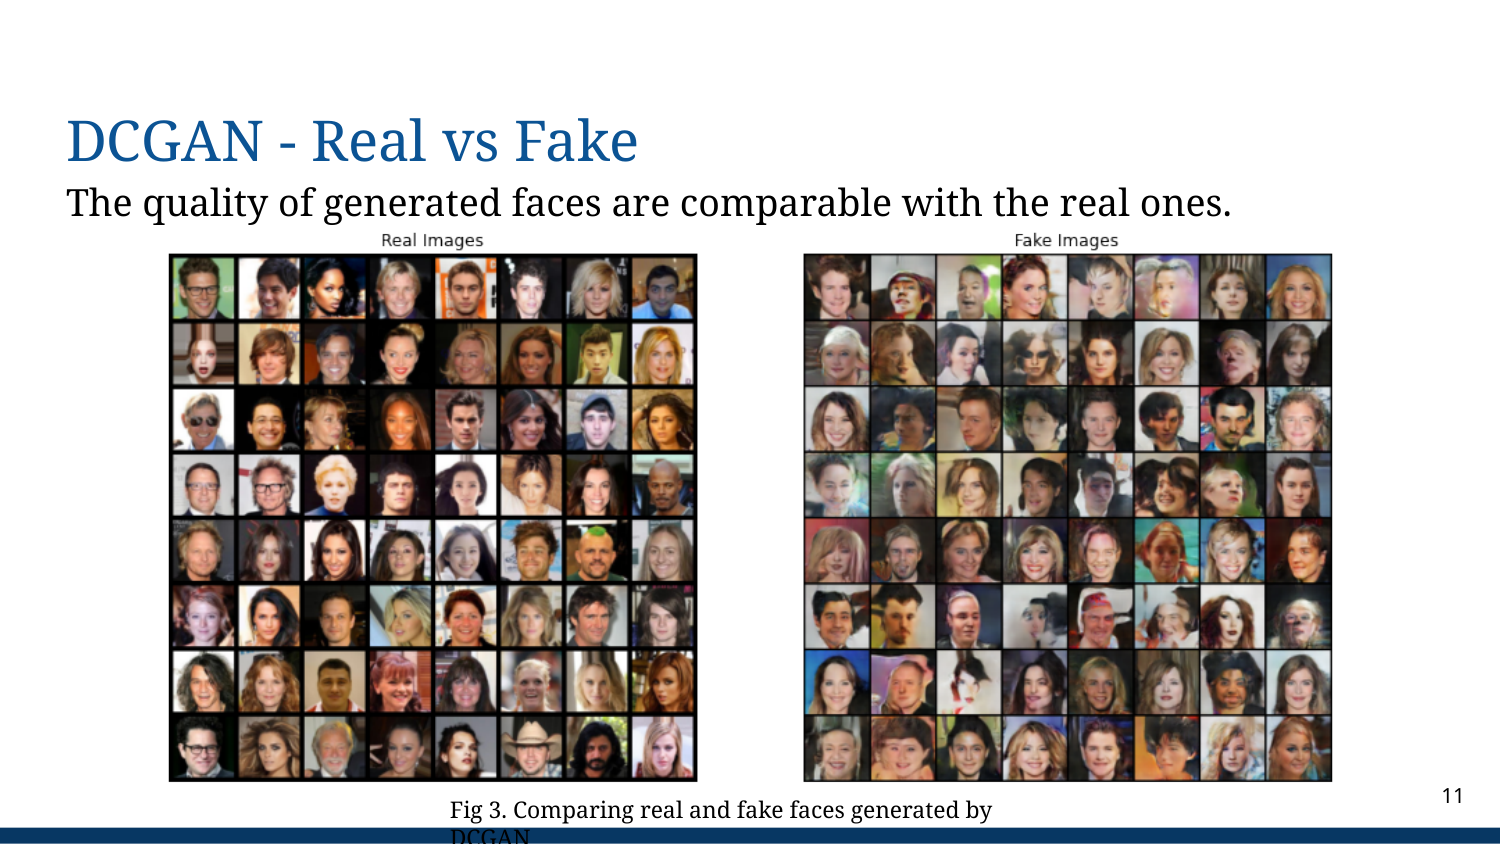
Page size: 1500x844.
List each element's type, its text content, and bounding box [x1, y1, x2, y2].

title DCGAN - Real vs Fake [51, 51, 1449, 166]
picture [159, 223, 1341, 793]
text_box Fig 3. Comparing real and fake faces generated by DCGAN [434, 801, 1080, 844]
slide_number ‹#› [1389, 764, 1480, 830]
list The quality of generated faces are comparable with the real ones. [51, 166, 1449, 261]
